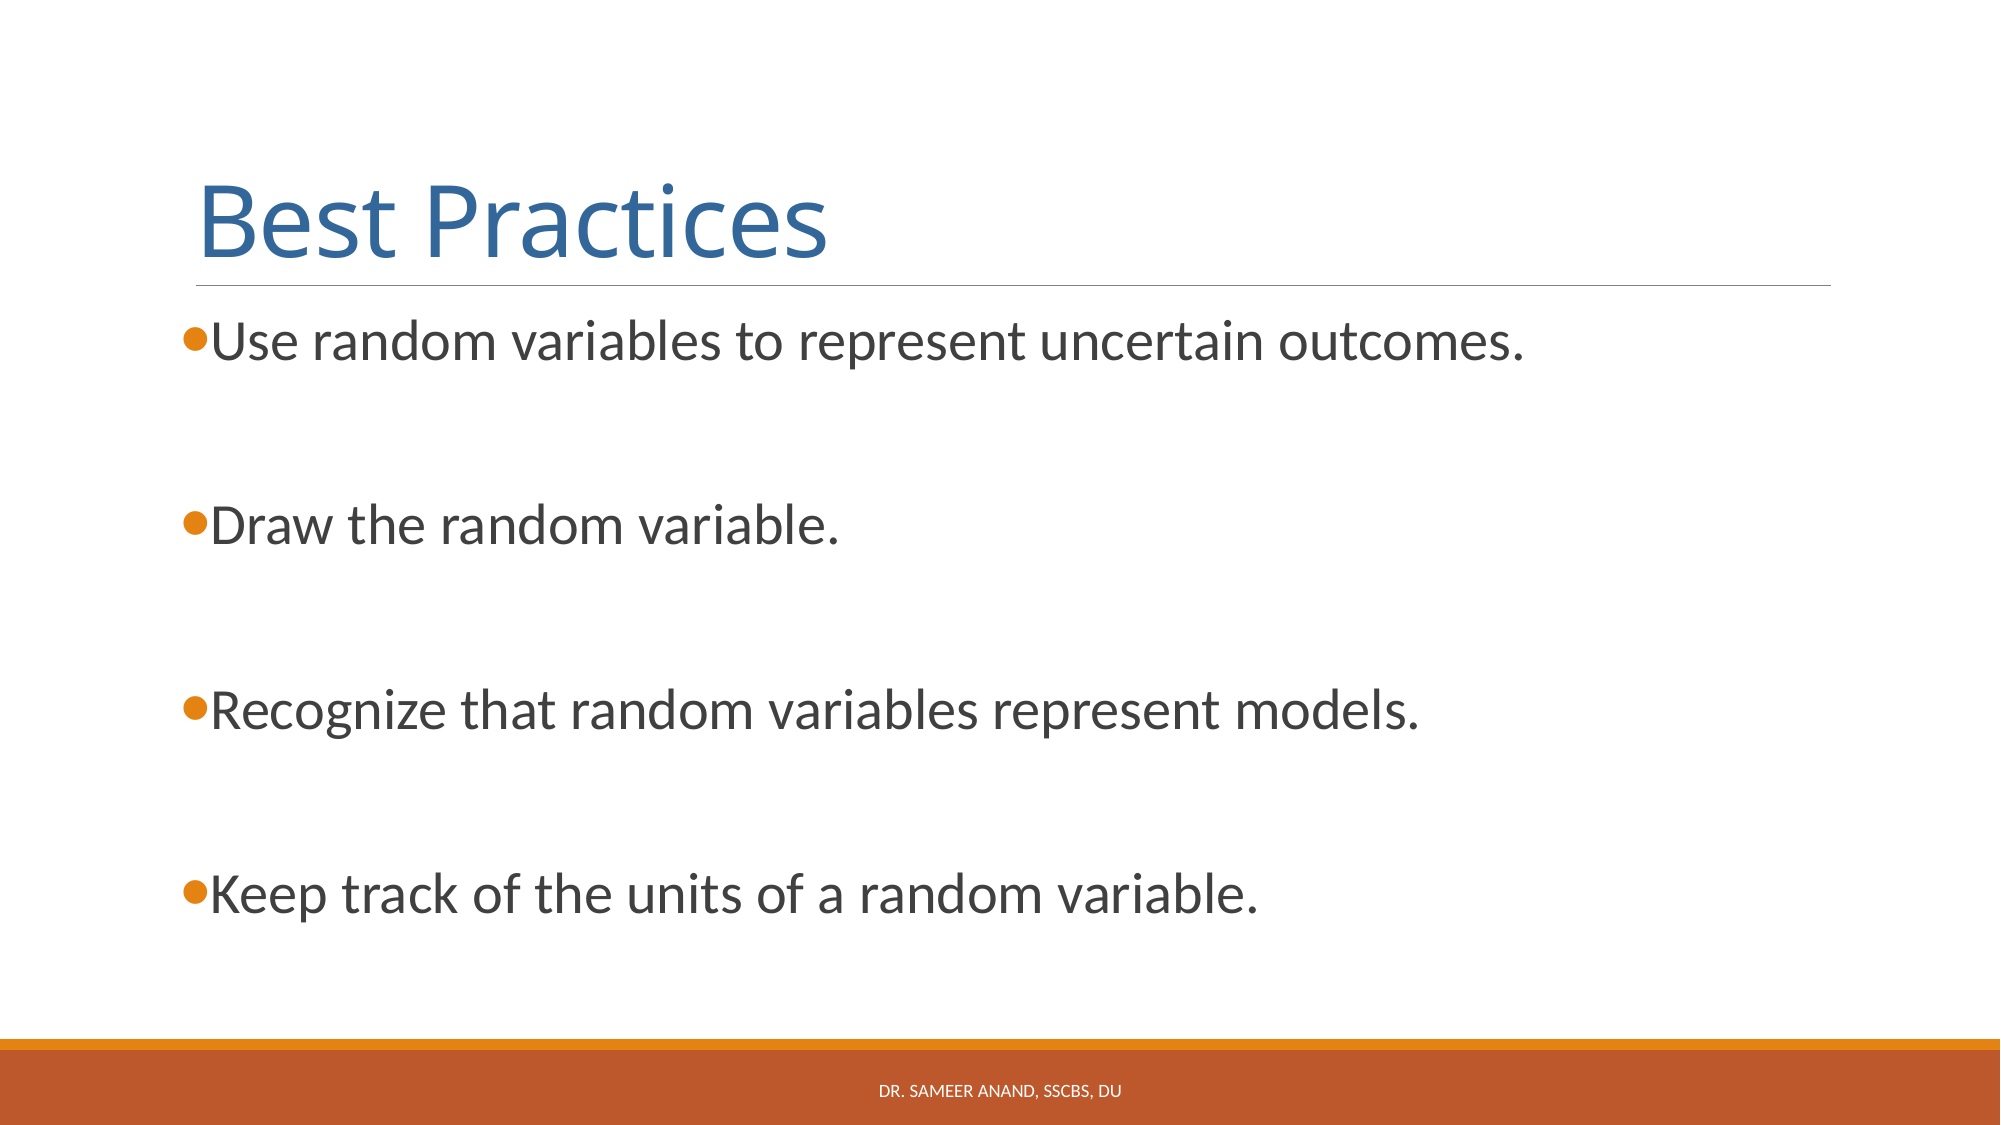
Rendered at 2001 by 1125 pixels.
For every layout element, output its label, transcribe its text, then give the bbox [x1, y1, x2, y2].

footer Dr. Sameer Anand, SSCBS, DU [604, 1059, 1396, 1120]
title Best Practices [180, 47, 1830, 285]
list Use random variables to represent uncertain outcomes. Draw the random variable. Recognize that random variables represent models. Keep track of the units of a random variable. [180, 302, 1830, 963]
